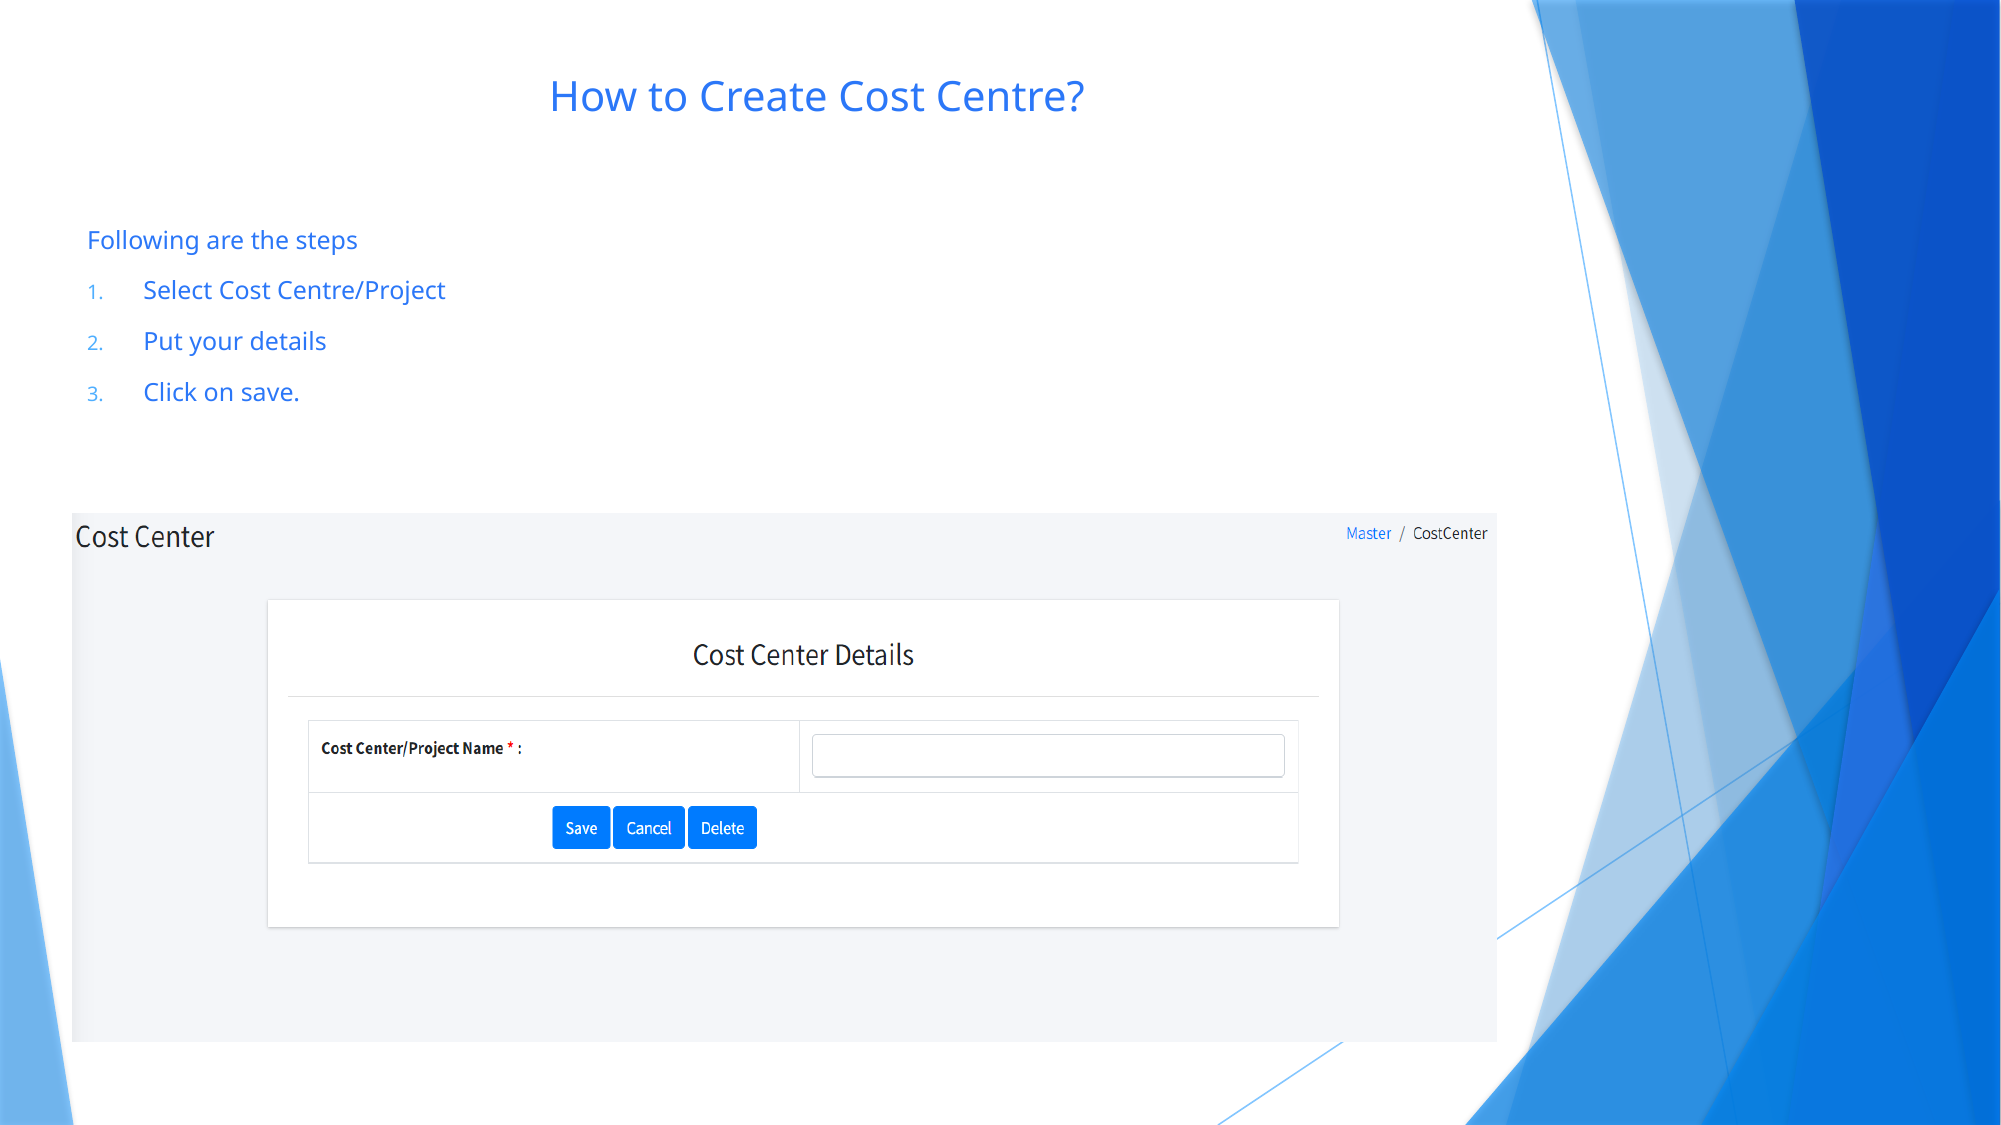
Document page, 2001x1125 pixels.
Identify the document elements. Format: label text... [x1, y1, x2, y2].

picture [71, 512, 1498, 1042]
title How to Create Cost Centre? [111, 61, 1522, 178]
list Following are the steps Select Cost Centre/Project Put your details Click on save. [72, 216, 1483, 434]
